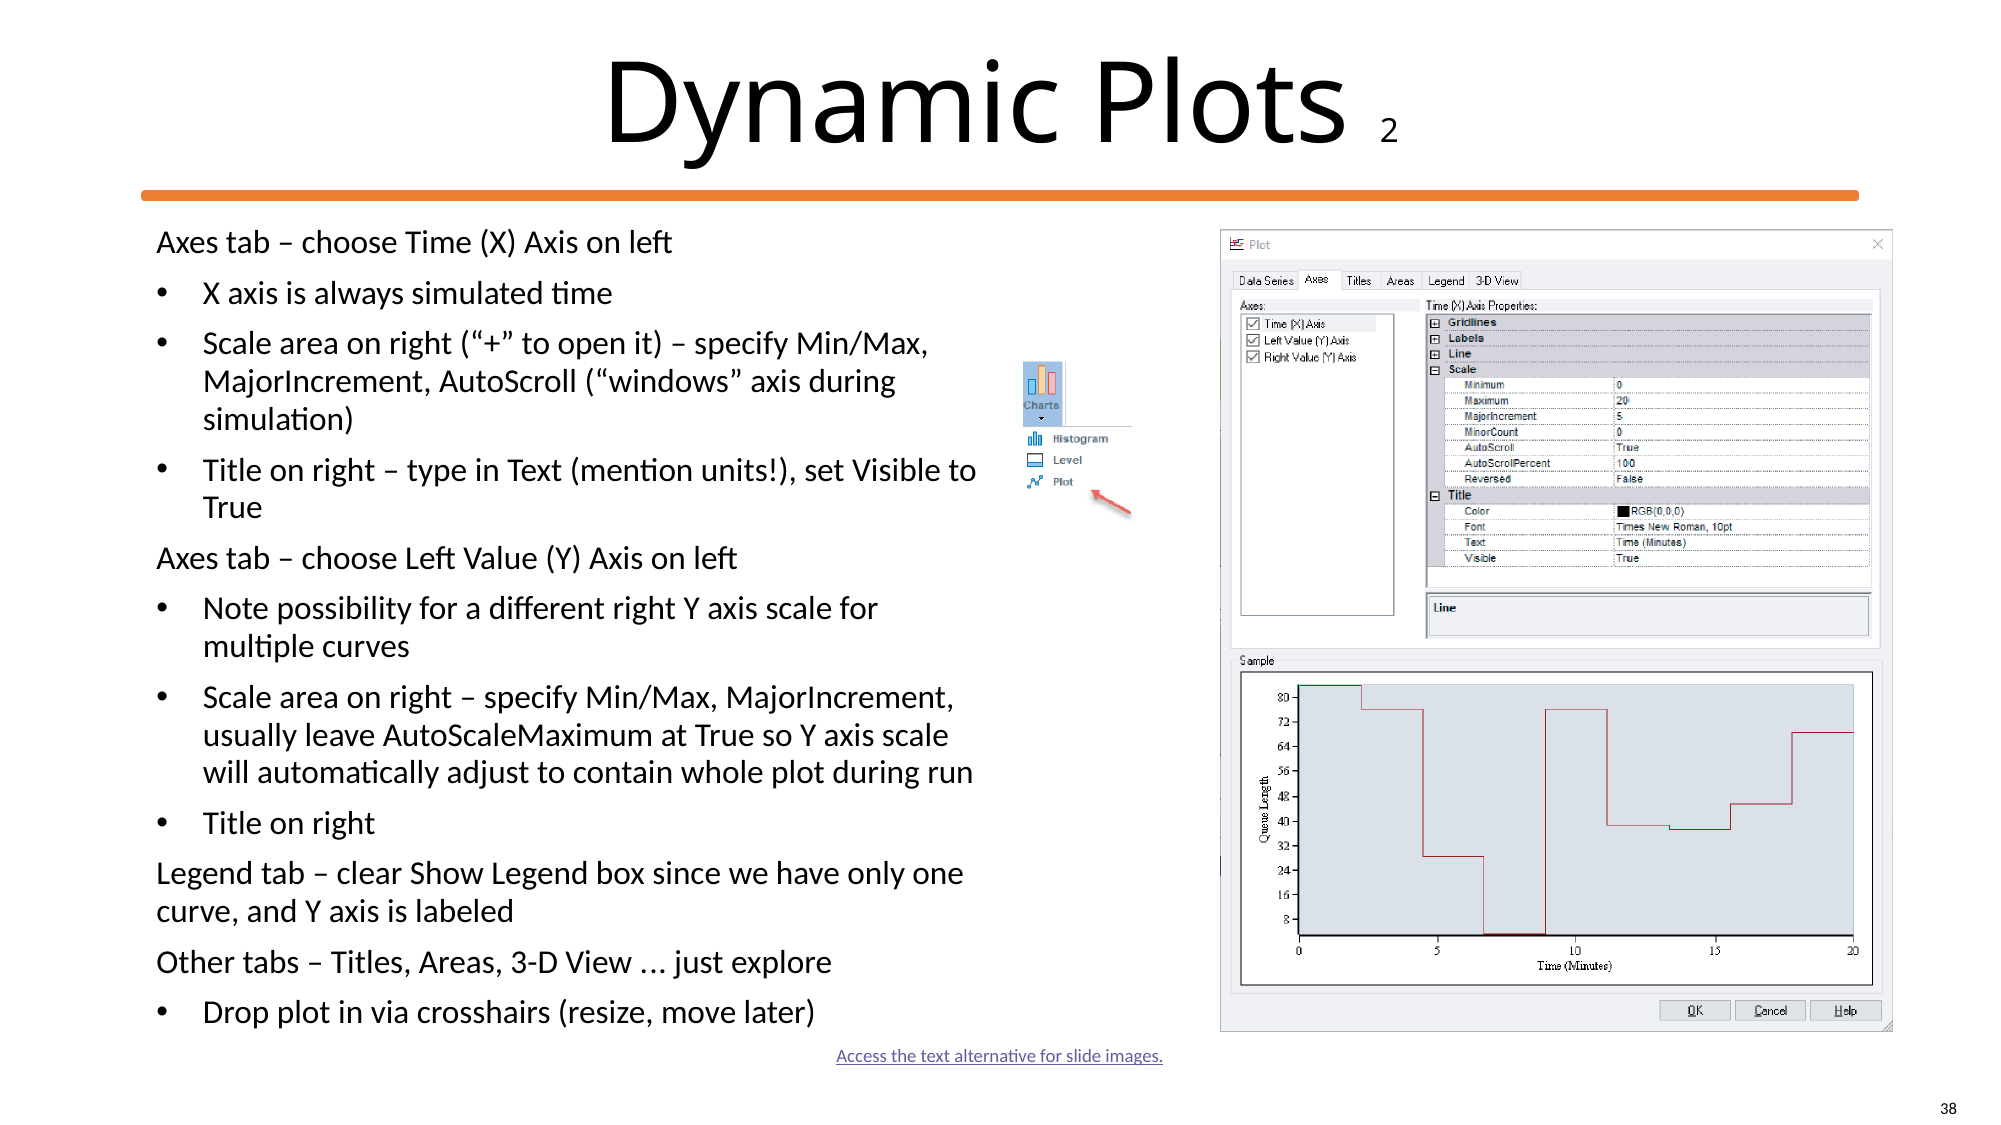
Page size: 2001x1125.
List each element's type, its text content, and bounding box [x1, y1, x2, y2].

picture [1023, 229, 1893, 1032]
picture [141, 190, 1859, 201]
list Access the text alternative for slide images. [737, 1039, 1263, 1071]
list Axes tab – choose Time (X) Axis on left X axis is always simulated time Scale area on right (“+” to open it) – specify Min/Max, MajorIncrement, AutoScroll (“windows” axis during simulation) Title on right – type in Text (mention units!), set Visible to True Axes tab – choose Left Value (Y) Axis on left Note possibility for a different right Y axis scale for multiple curves Scale area on right – specify Min/Max, MajorIncrement, usually leave AutoScaleMaximum at True so Y axis scale will automatically adjust to contain whole plot during run Title on right Legend tab – clear Show Legend box since we have only one curve, and Y axis is labeled Other tabs – Titles, Areas, 3-D View . . . just explore Drop plot in via crosshairs (resize, move later) [141, 216, 1000, 1032]
slide_number 38 [1886, 1094, 1965, 1122]
title Dynamic Plots 2 [75, 50, 1925, 162]
